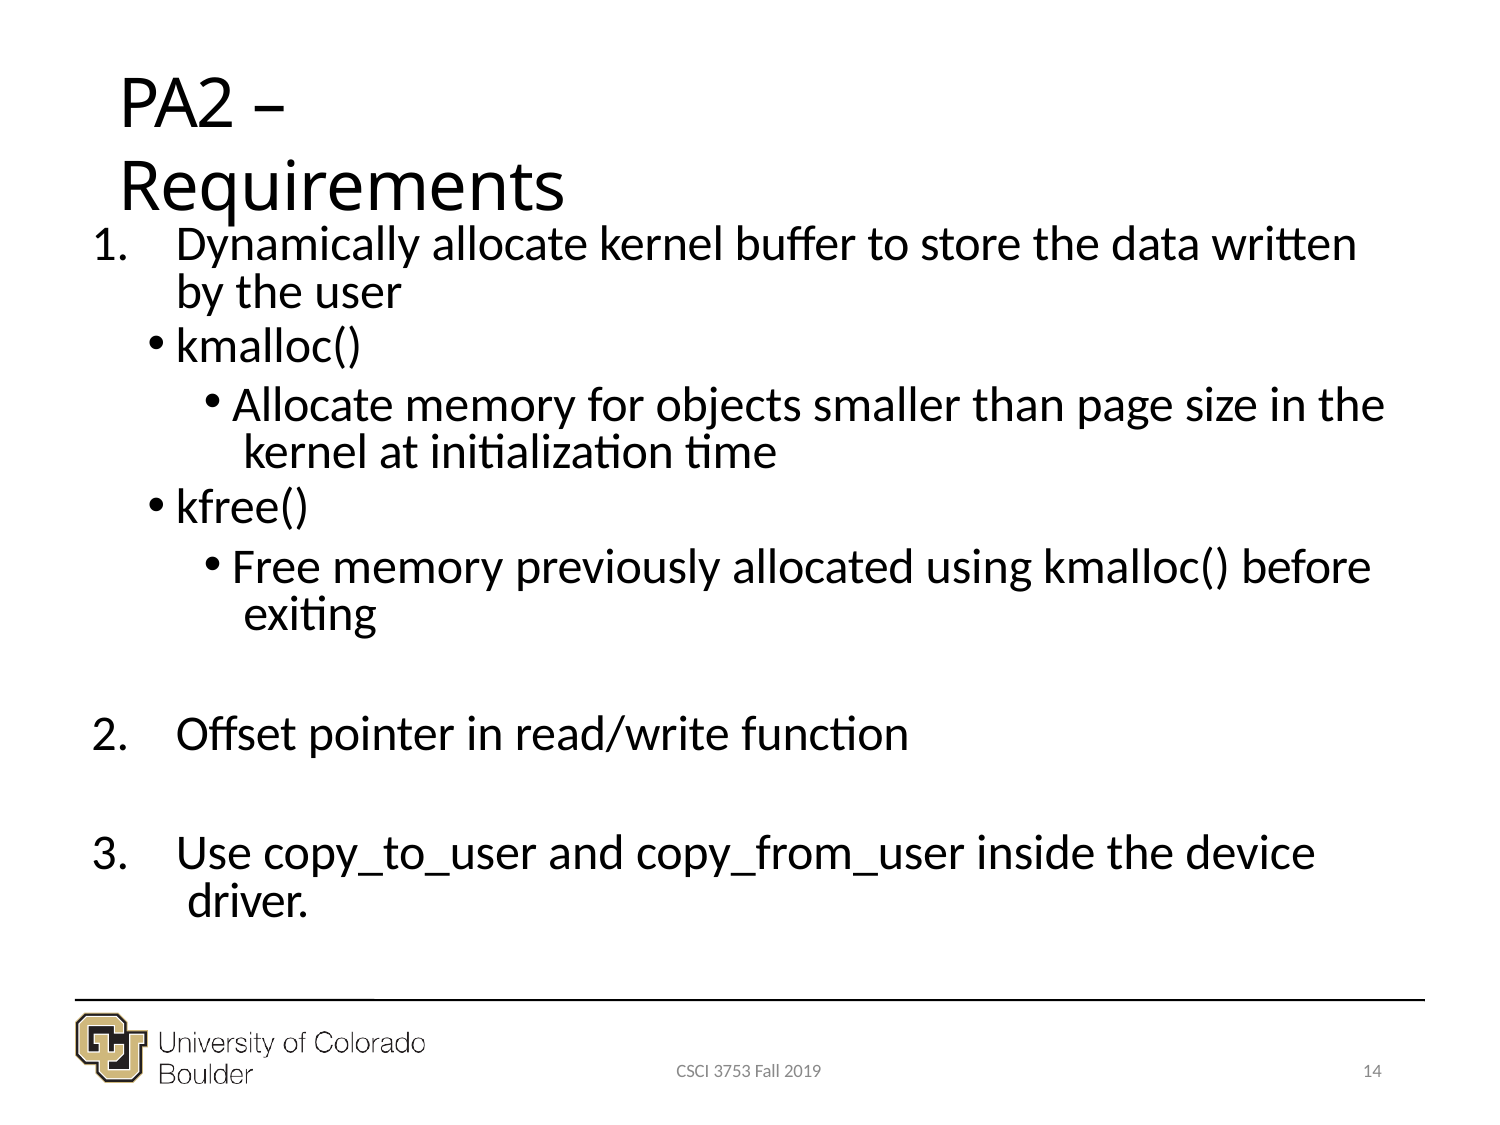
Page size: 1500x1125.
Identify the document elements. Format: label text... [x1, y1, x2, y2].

footer CSCI 3753 Fall 2019 [674, 1058, 826, 1125]
text_box Dynamically allocate kernel buffer to store the data written by the user kmalloc() Allocate memory for objects smaller than page size in the kernel at initialization time kfree() Free memory previously allocated using kmalloc() before exiting Offset pointer in read/write function Use copy_to_user and copy_from_user inside the device driver. [89, 208, 1396, 928]
text_box 14 [1356, 1058, 1389, 1082]
title PA2 – Requirements [116, 57, 674, 208]
picture [159, 1031, 425, 1084]
